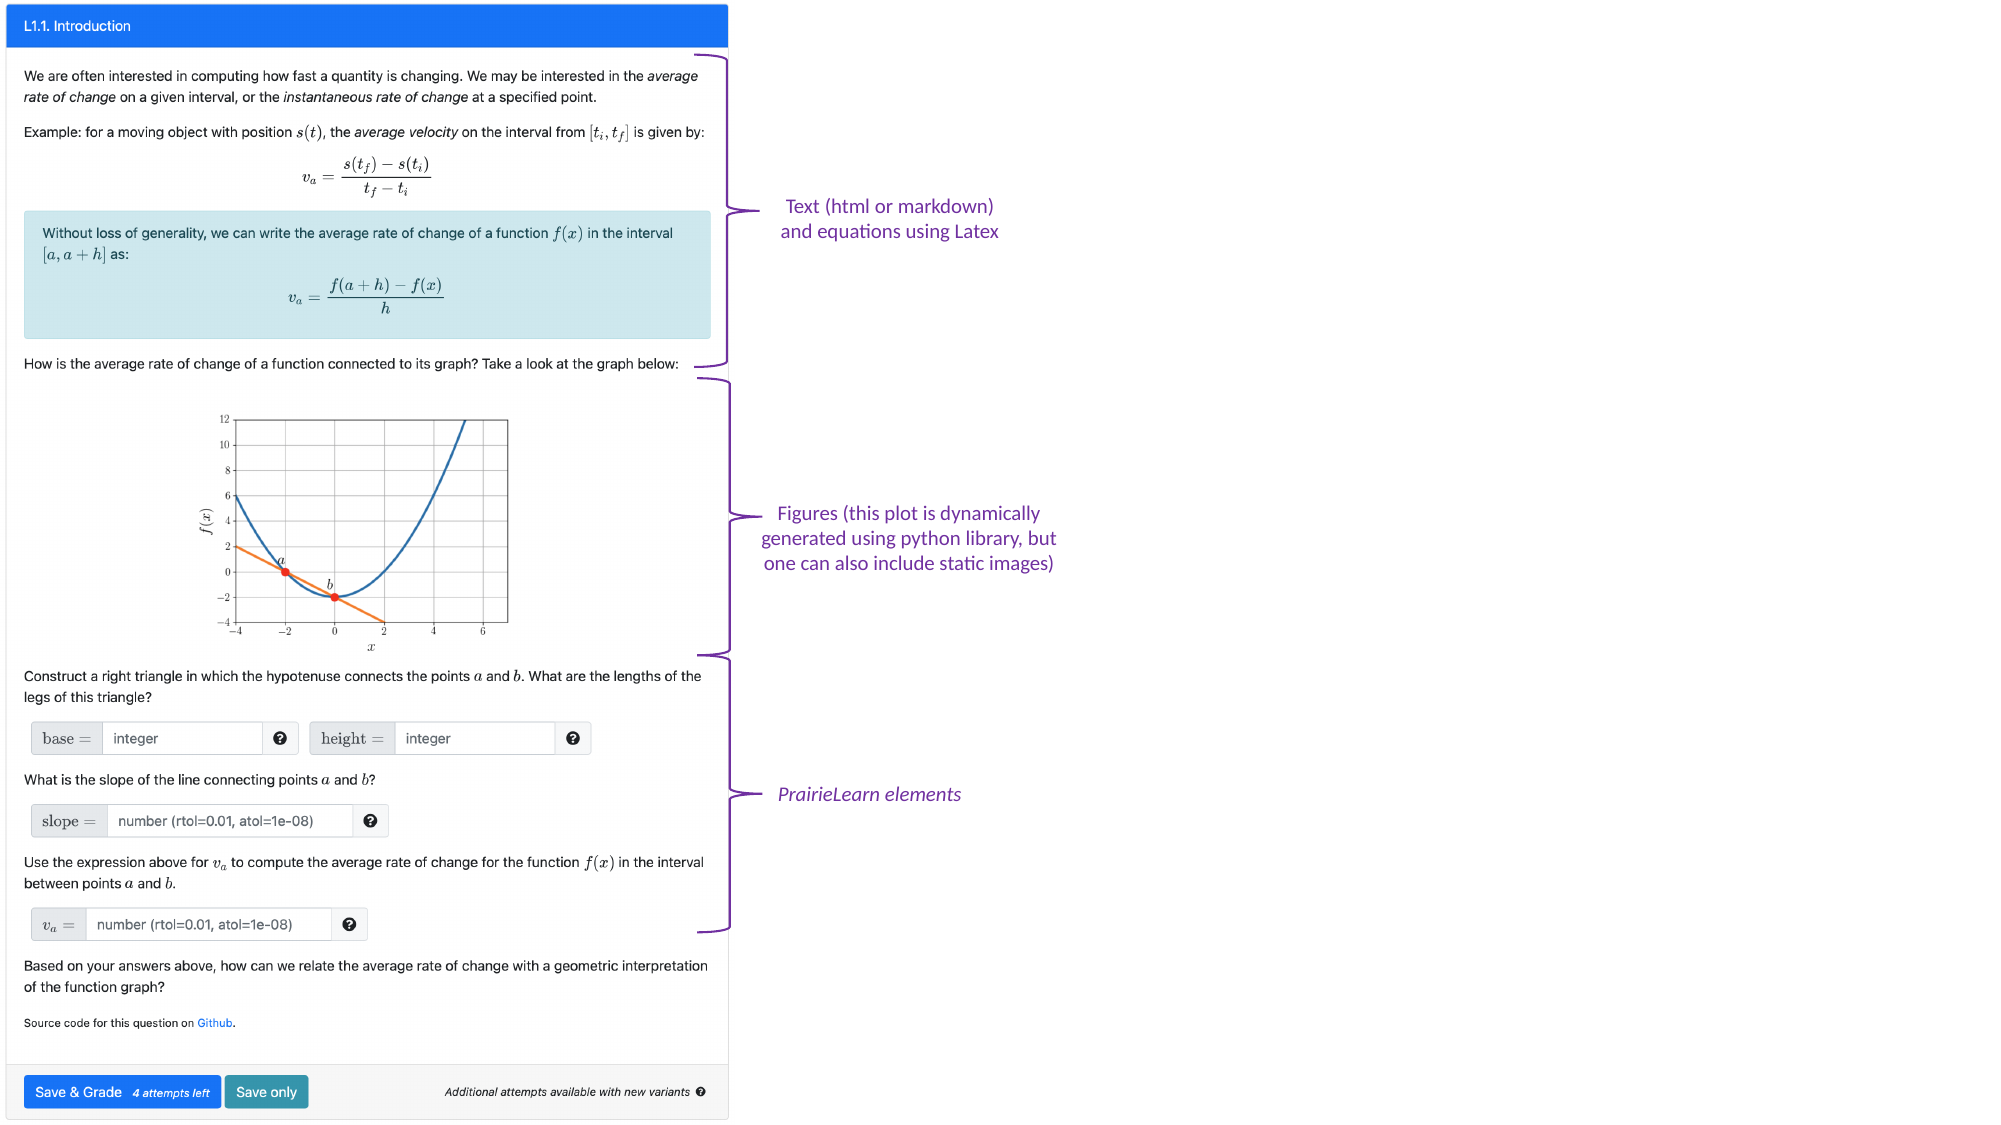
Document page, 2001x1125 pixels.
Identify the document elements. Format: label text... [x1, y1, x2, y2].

text_box Figures (this plot is dynamically generated using python library, but one can also include static images) [735, 492, 1084, 583]
text_box PrairieLearn elements [735, 773, 1061, 814]
text_box Text (html or markdown) and equations using Latex [756, 185, 1024, 251]
picture [0, 0, 735, 1125]
text_box [735, 208, 756, 214]
